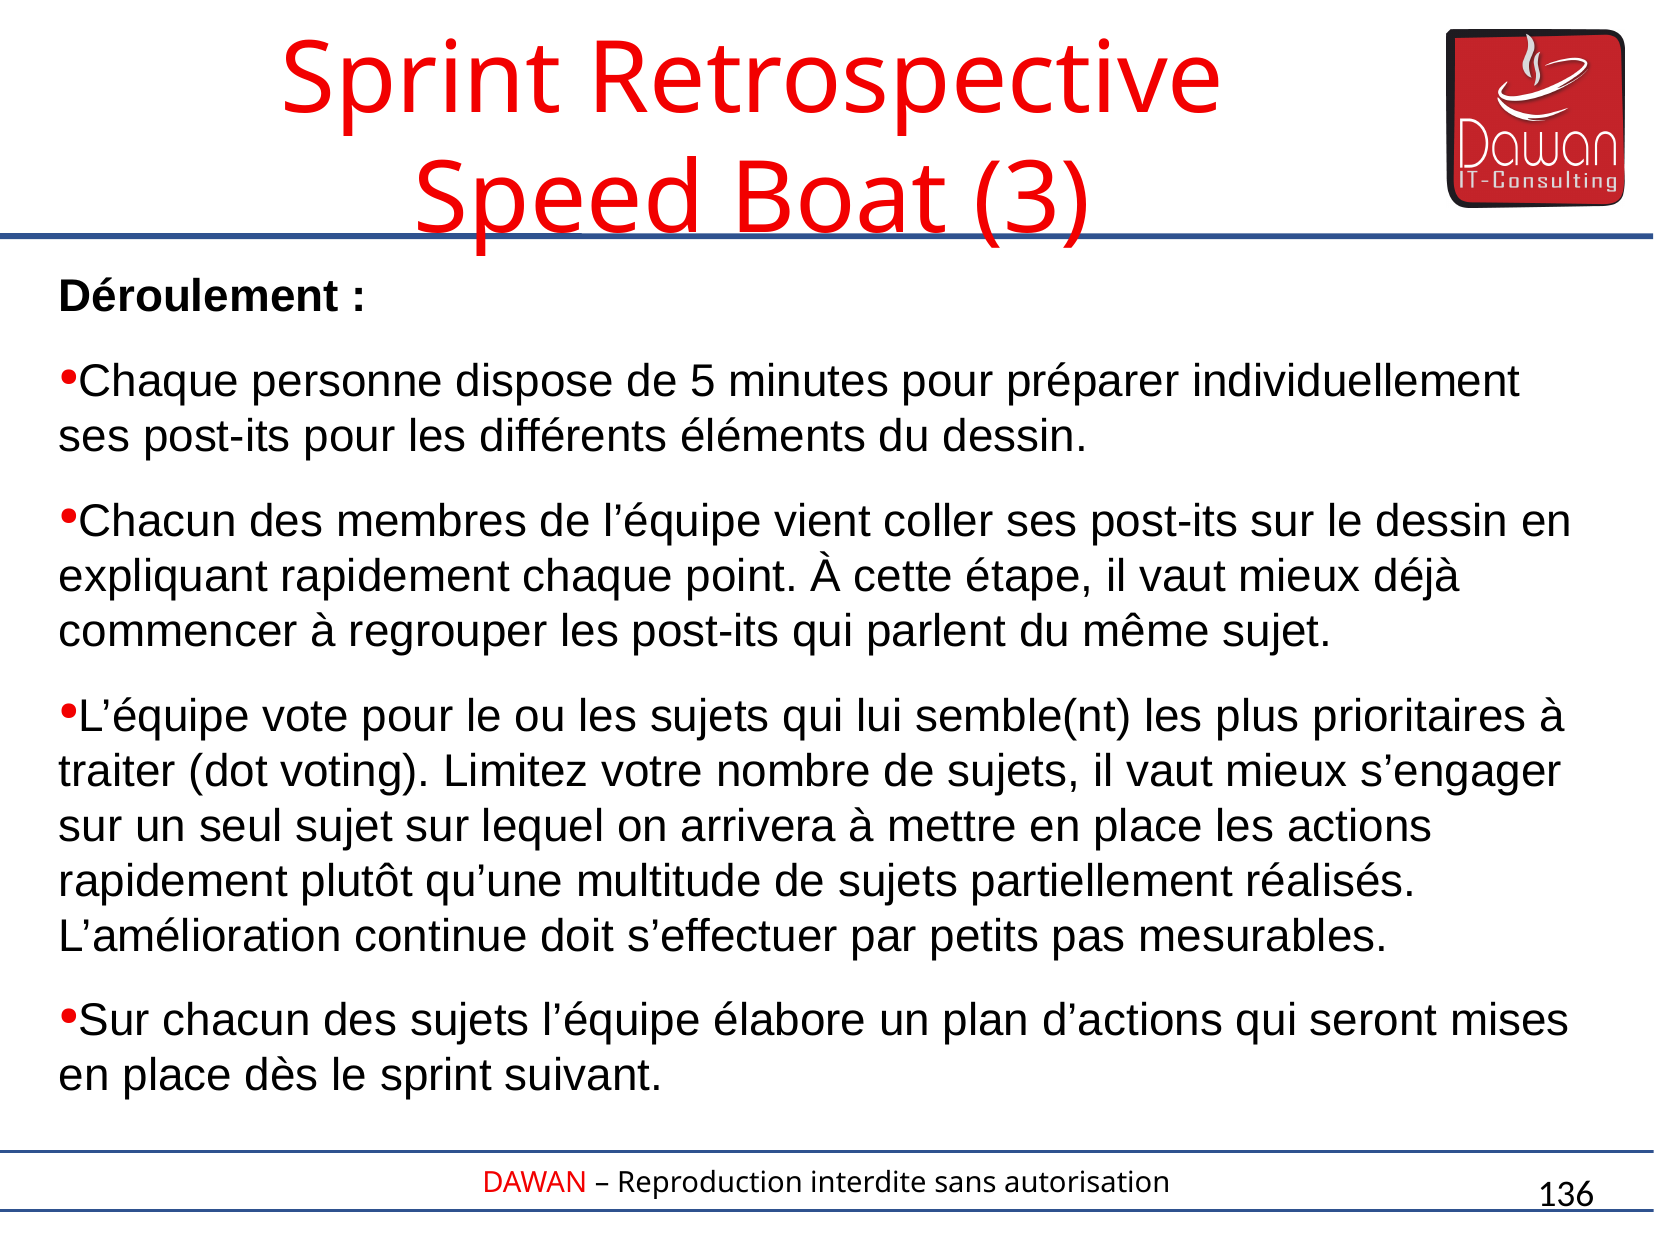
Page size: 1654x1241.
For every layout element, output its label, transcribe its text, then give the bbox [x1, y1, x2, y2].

list Déroulement : Chaque personne dispose de 5 minutes pour préparer individuellement ses post-its pour les différents éléments du dessin. Chacun des membres de l’équipe vient coller ses post-its sur le dessin en expliquant rapidement chaque point. À cette étape, il vaut mieux déjà commencer à regrouper les post-its qui parlent du même sujet. L’équipe vote pour le ou les sujets qui lui semble(nt) les plus prioritaires à traiter (dot voting). Limitez votre nombre de sujets, il vaut mieux s’engager sur un seul sujet sur lequel on arrivera à mettre en place les actions rapidement plutôt qu’une multitude de sujets partiellement réalisés. L’amélioration continue doit s’effectuer par petits pas mesurables. Sur chacun des sujets l’équipe élabore un plan d’actions qui seront mises en place dès le sprint suivant. [59, 265, 1595, 1109]
text_box 136 [1535, 1169, 1595, 1233]
picture [1447, 29, 1625, 208]
title Sprint Retrospective Speed Boat (3) [59, 16, 1447, 250]
